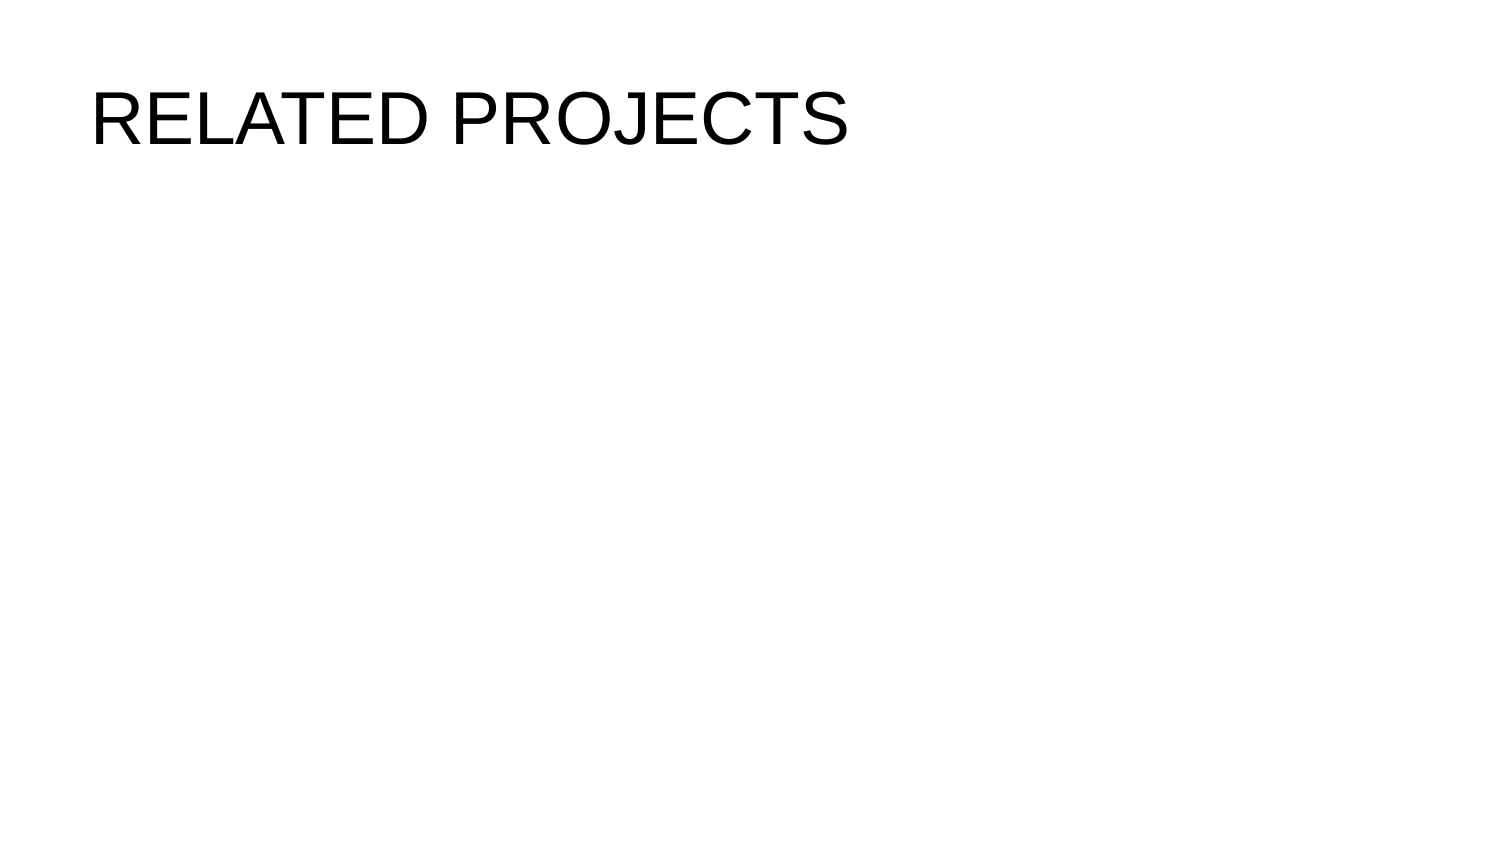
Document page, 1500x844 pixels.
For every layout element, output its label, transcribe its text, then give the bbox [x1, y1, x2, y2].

title RELATED PROJECTS [75, 33, 1425, 175]
